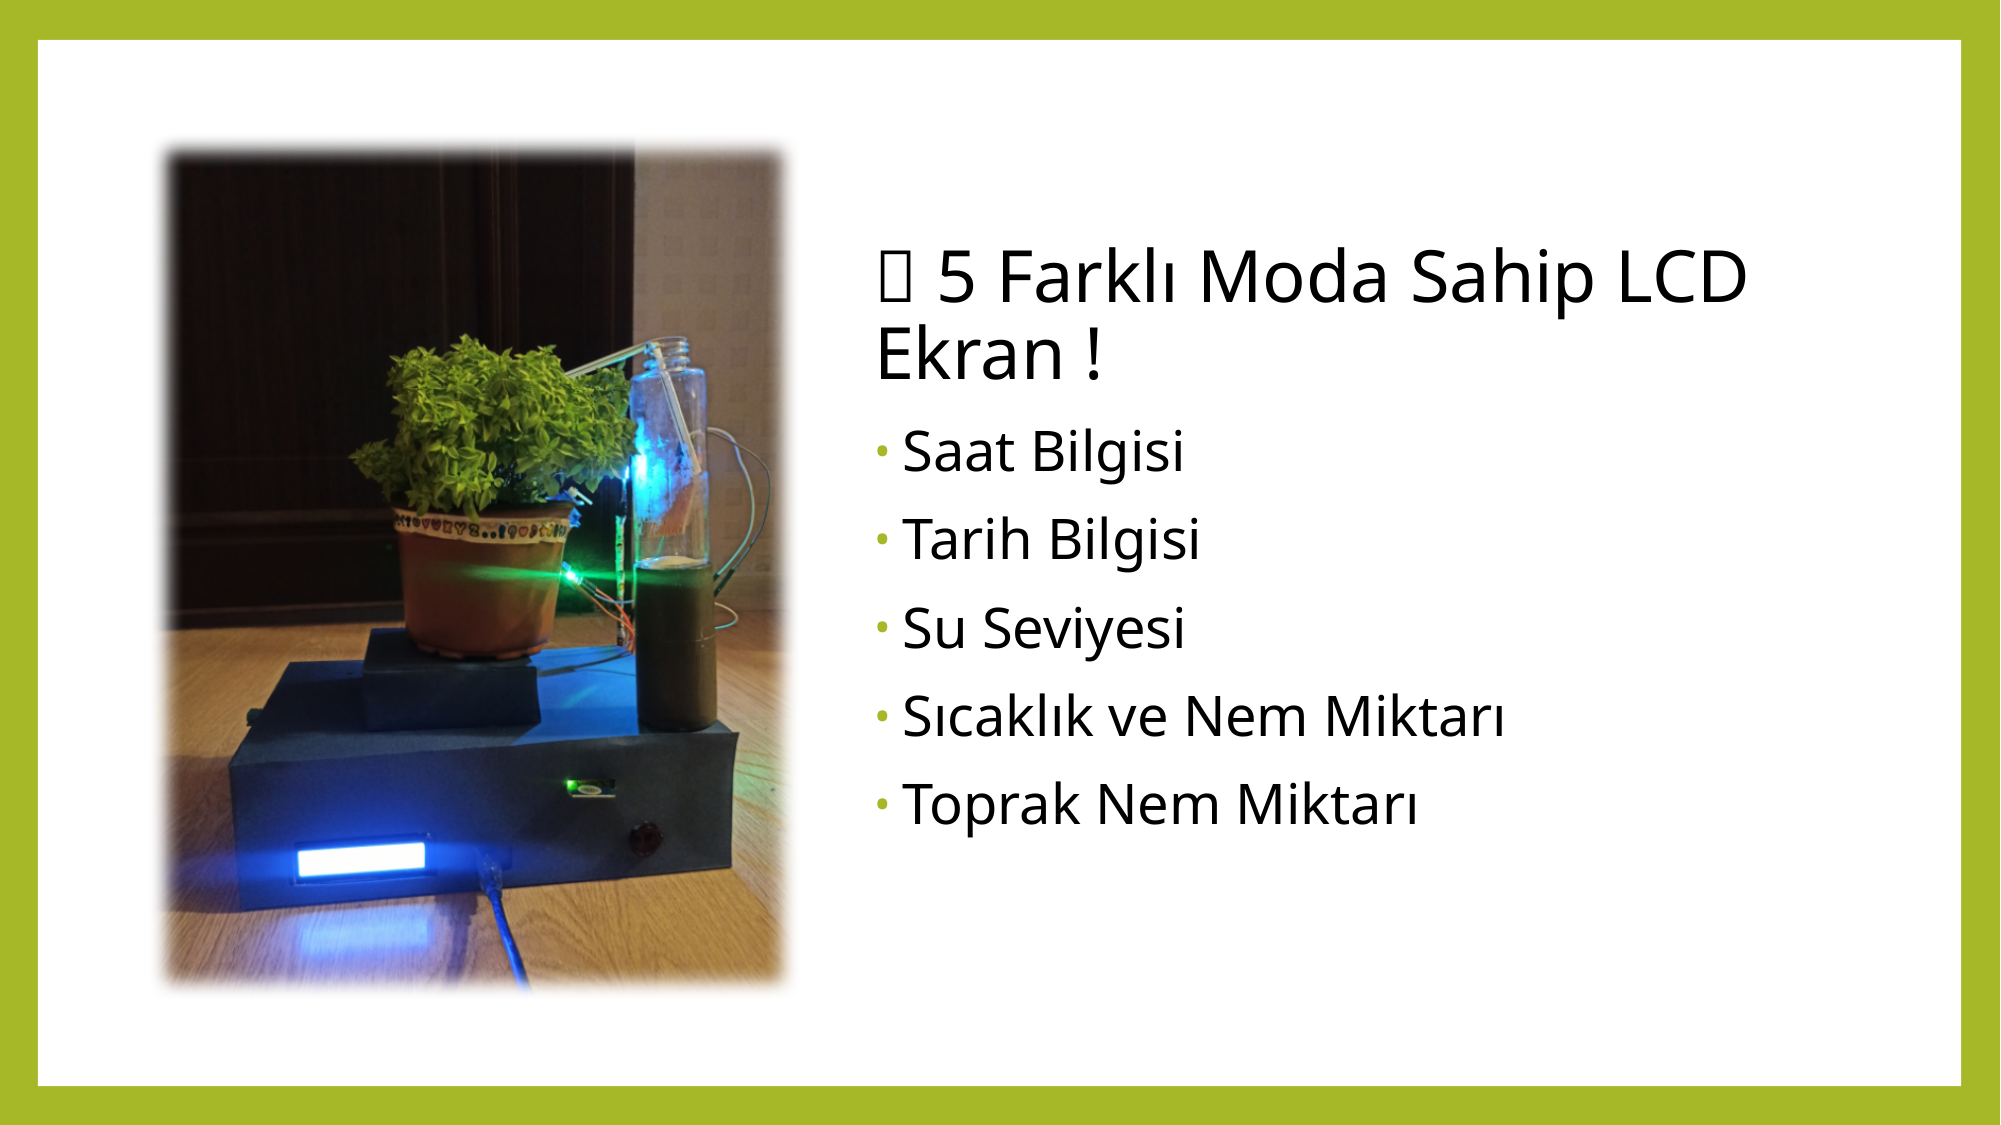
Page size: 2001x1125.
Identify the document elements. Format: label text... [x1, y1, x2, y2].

picture [40, 163, 908, 970]
list  5 Farklı Moda Sahip LCD Ekran ! Saat Bilgisi Tarih Bilgisi Su Seviyesi Sıcaklık ve Nem Miktarı Toprak Nem Miktarı [851, 232, 1962, 851]
